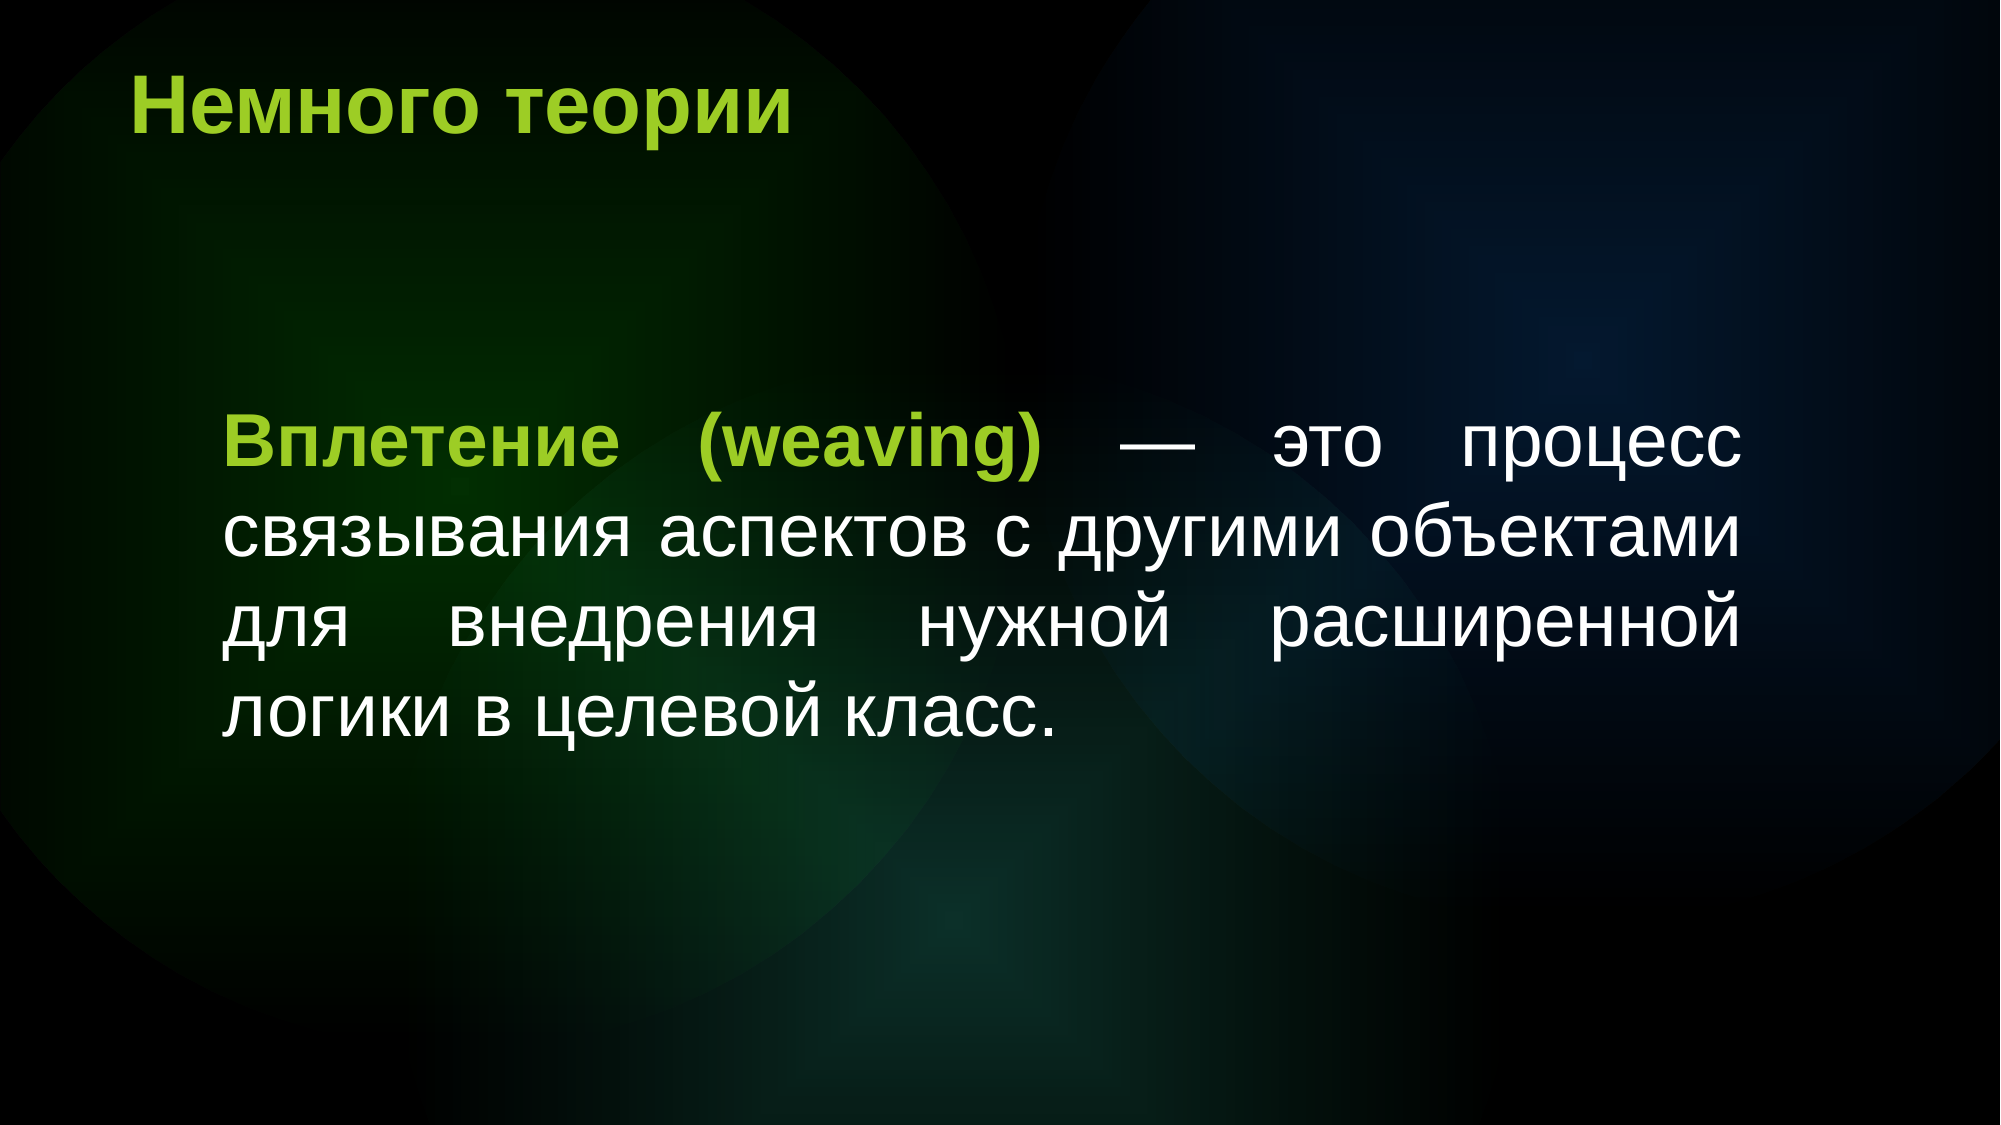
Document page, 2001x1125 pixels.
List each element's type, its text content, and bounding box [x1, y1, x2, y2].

text_box Вплетение (weaving) — это процесс связывания аспектов с другими объектами для внедрения нужной расширенной логики в целевой класс. [218, 387, 1748, 756]
text_box Немного теории [124, 73, 1209, 153]
